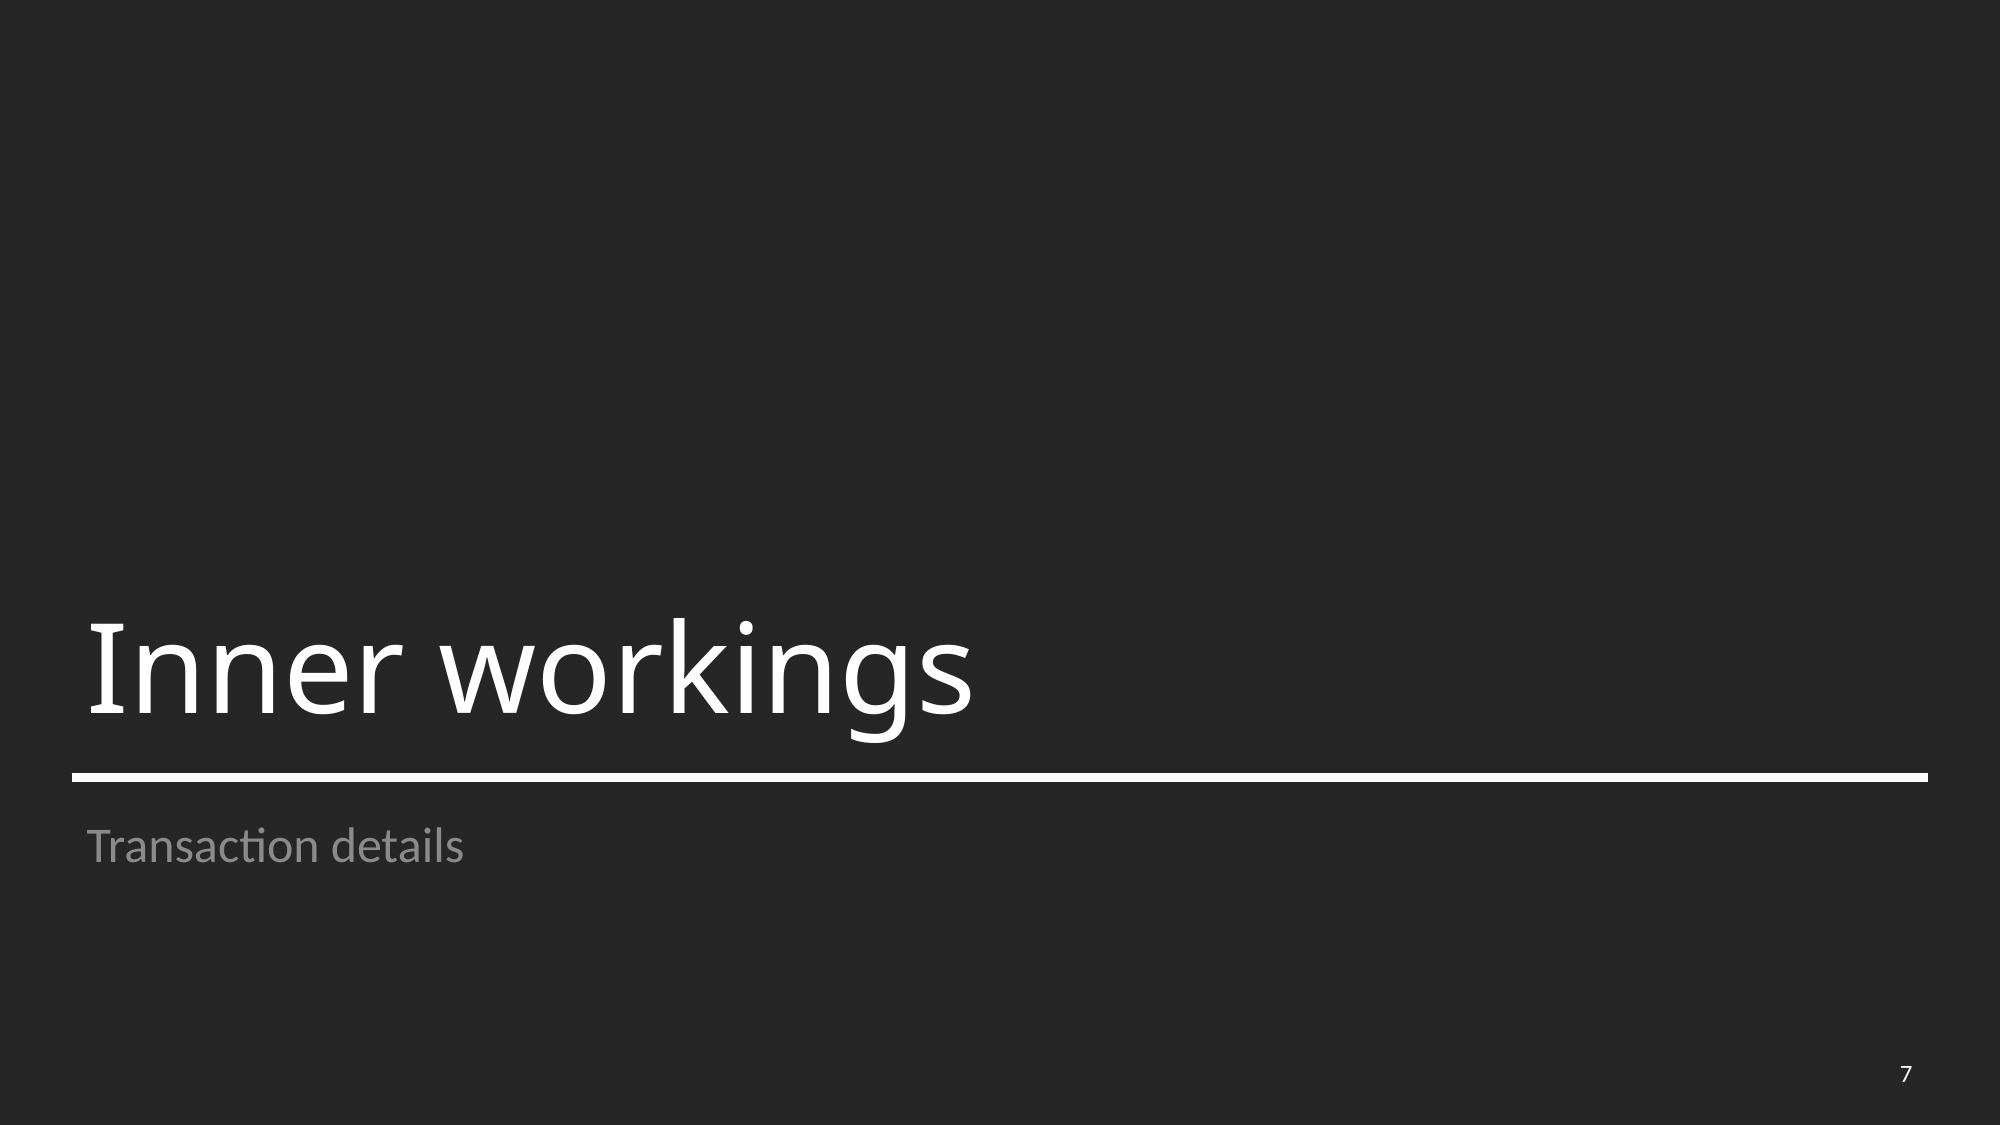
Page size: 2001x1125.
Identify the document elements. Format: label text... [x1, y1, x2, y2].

list Transaction details [71, 812, 1928, 999]
slide_number 7 [1767, 1042, 1928, 1103]
title Inner workings [71, 280, 1928, 749]
